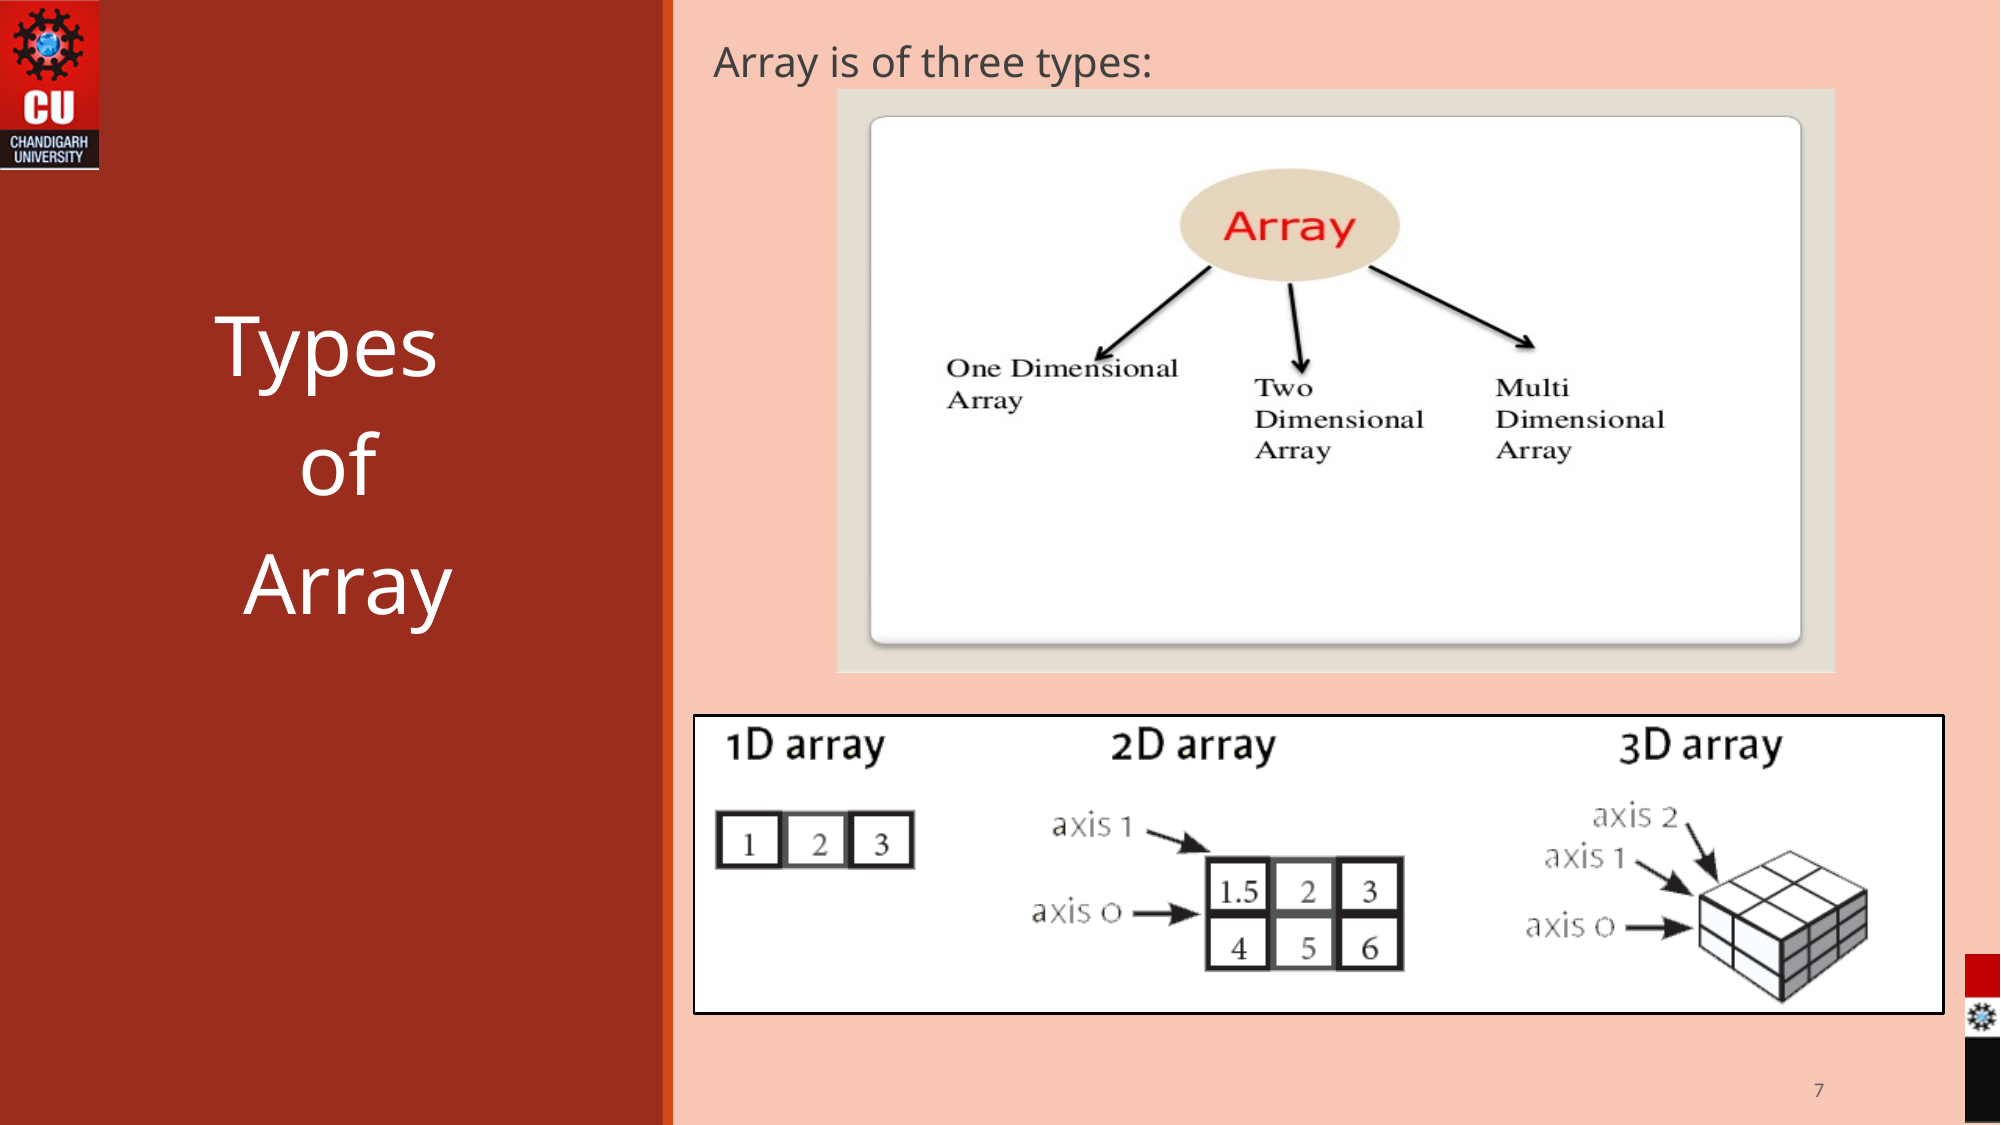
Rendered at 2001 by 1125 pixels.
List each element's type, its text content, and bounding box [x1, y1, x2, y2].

slide_number 7 [1624, 1059, 1840, 1120]
picture [0, 0, 99, 171]
list Types of Array [33, 296, 643, 851]
picture [694, 716, 1943, 1013]
picture [837, 89, 1836, 673]
list Array is of three types: [698, 34, 1982, 1000]
picture [1964, 953, 2000, 1124]
